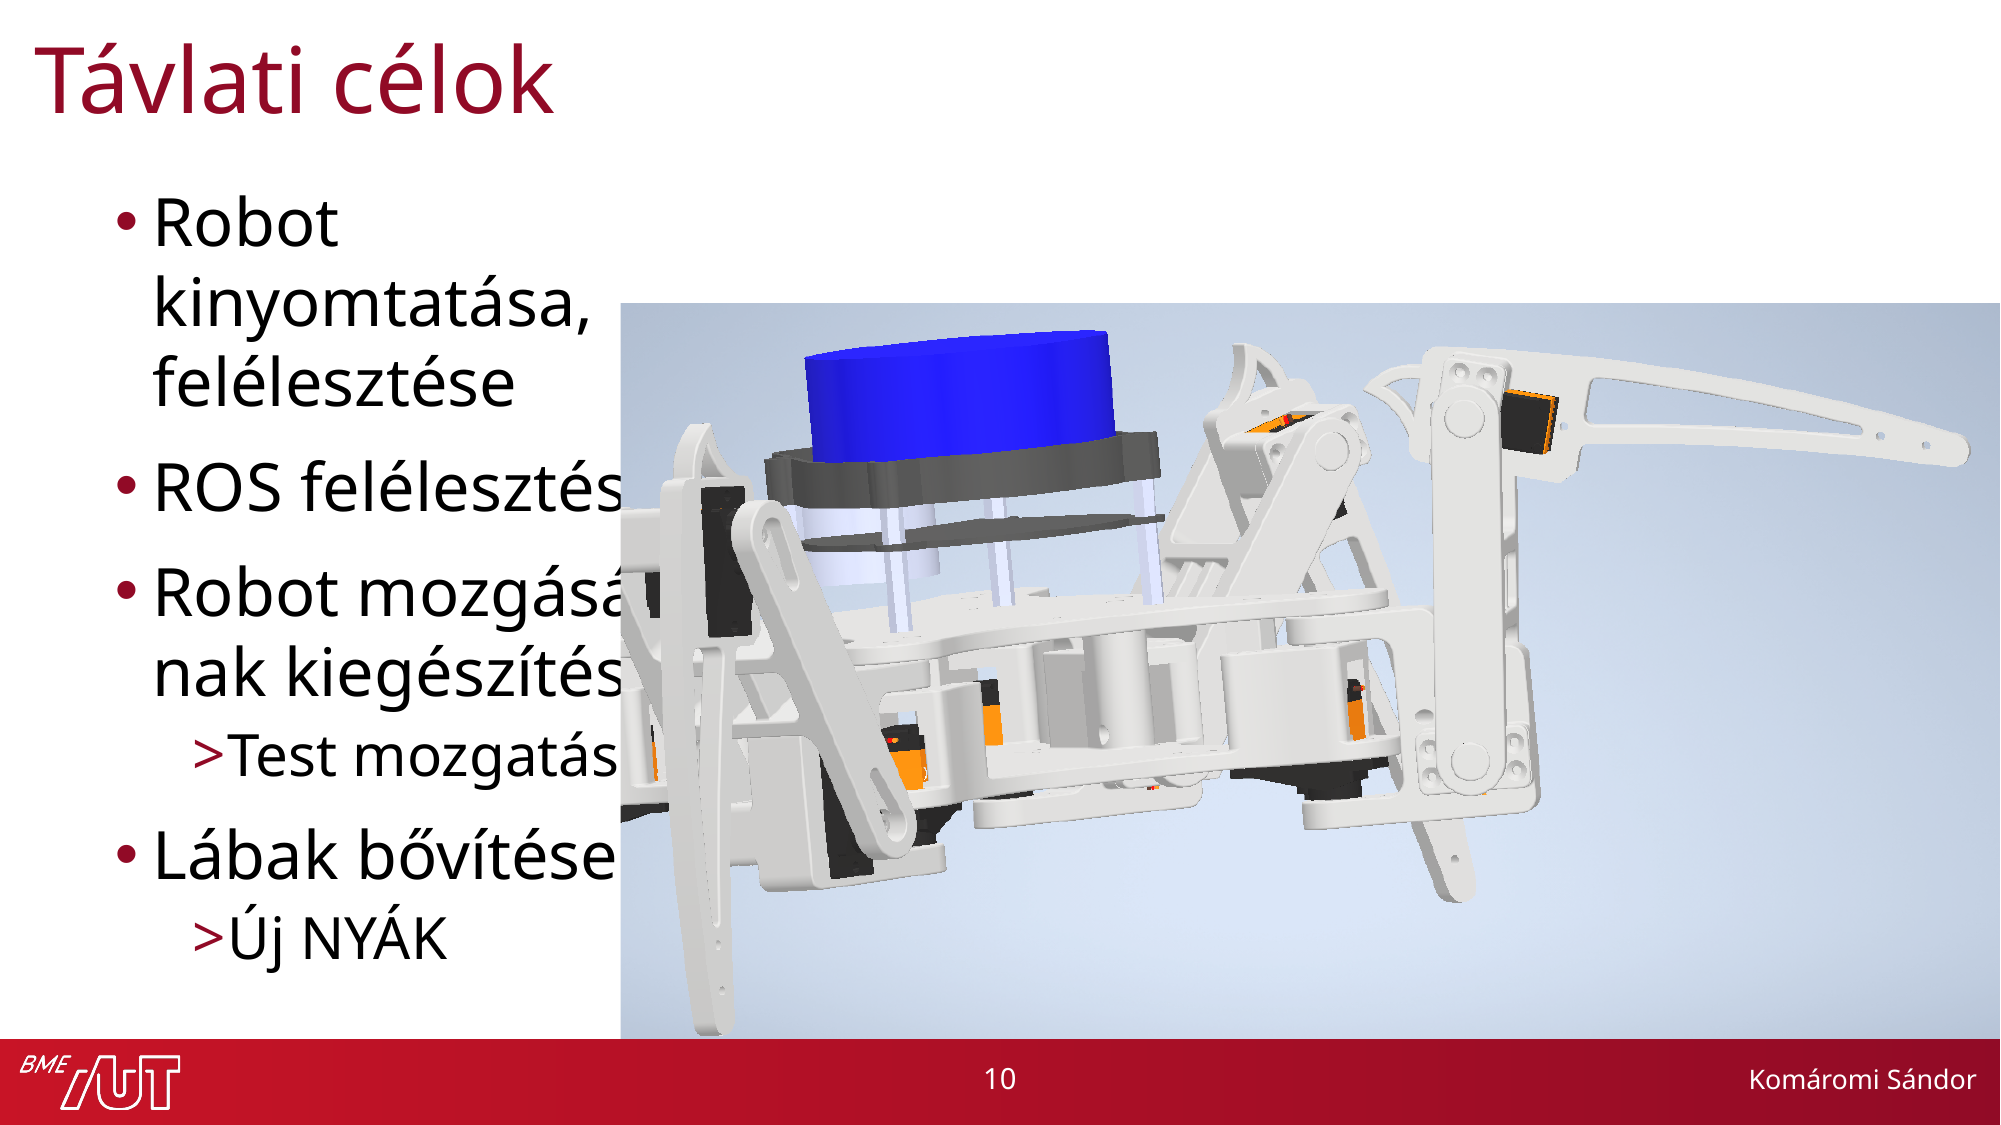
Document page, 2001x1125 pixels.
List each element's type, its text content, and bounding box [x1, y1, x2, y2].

list Robot kinyomtatása, felélesztése ROS felélesztése Robot mozgásá- nak kiegészítése Test mozgatása Lábak bővítése Új NYÁK [99, 172, 713, 1019]
footer Komáromi Sándor [1083, 1054, 1978, 1107]
title Távlati célok [19, 18, 1978, 149]
slide_number 10 [940, 1054, 1059, 1107]
picture [620, 303, 2000, 1039]
